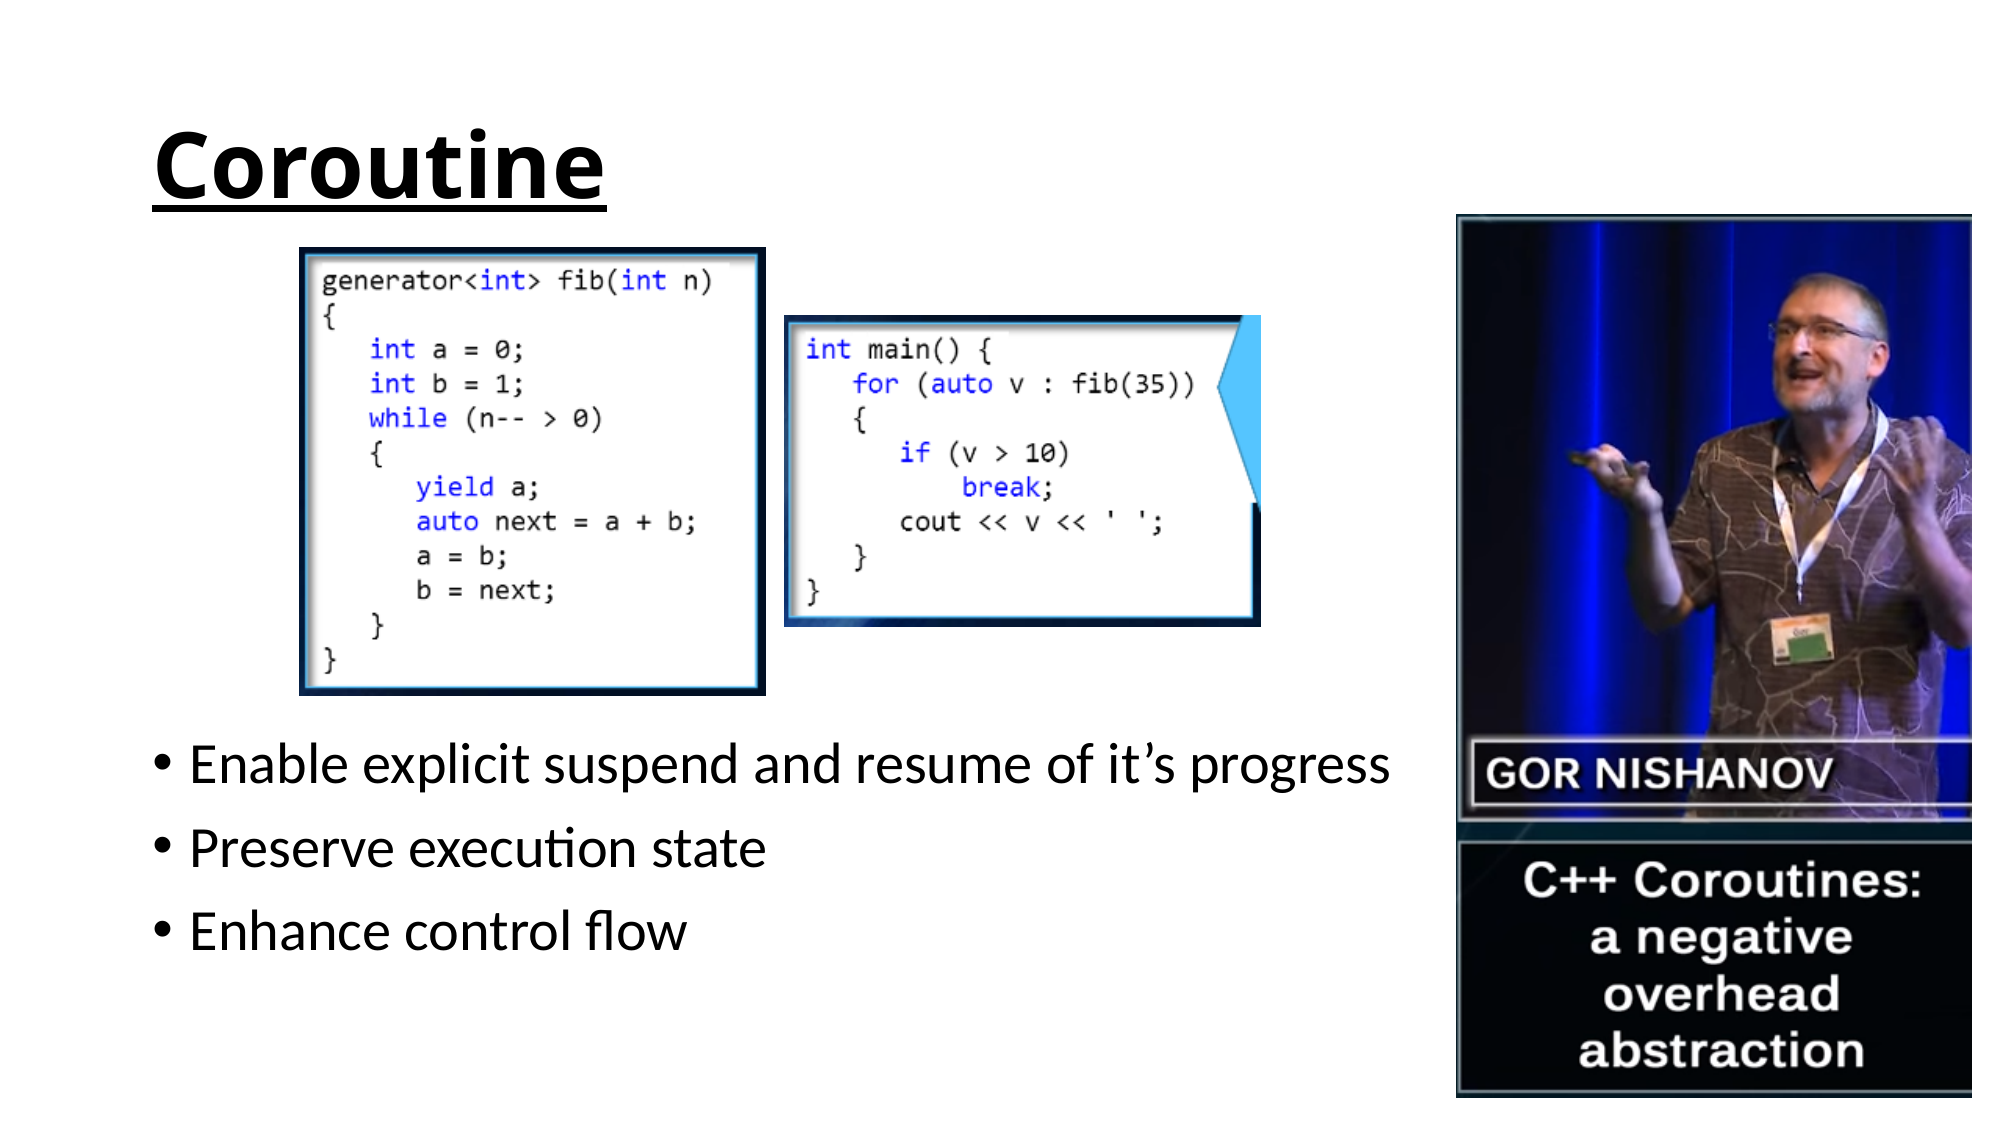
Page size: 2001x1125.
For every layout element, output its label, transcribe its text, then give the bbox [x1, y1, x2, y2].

list Enable explicit suspend and resume of it’s progress Preserve execution state Enhance control flow [137, 299, 1456, 1014]
picture [783, 315, 1261, 627]
picture [1456, 214, 1972, 1098]
picture [299, 247, 766, 696]
title Coroutine [137, 59, 1863, 278]
